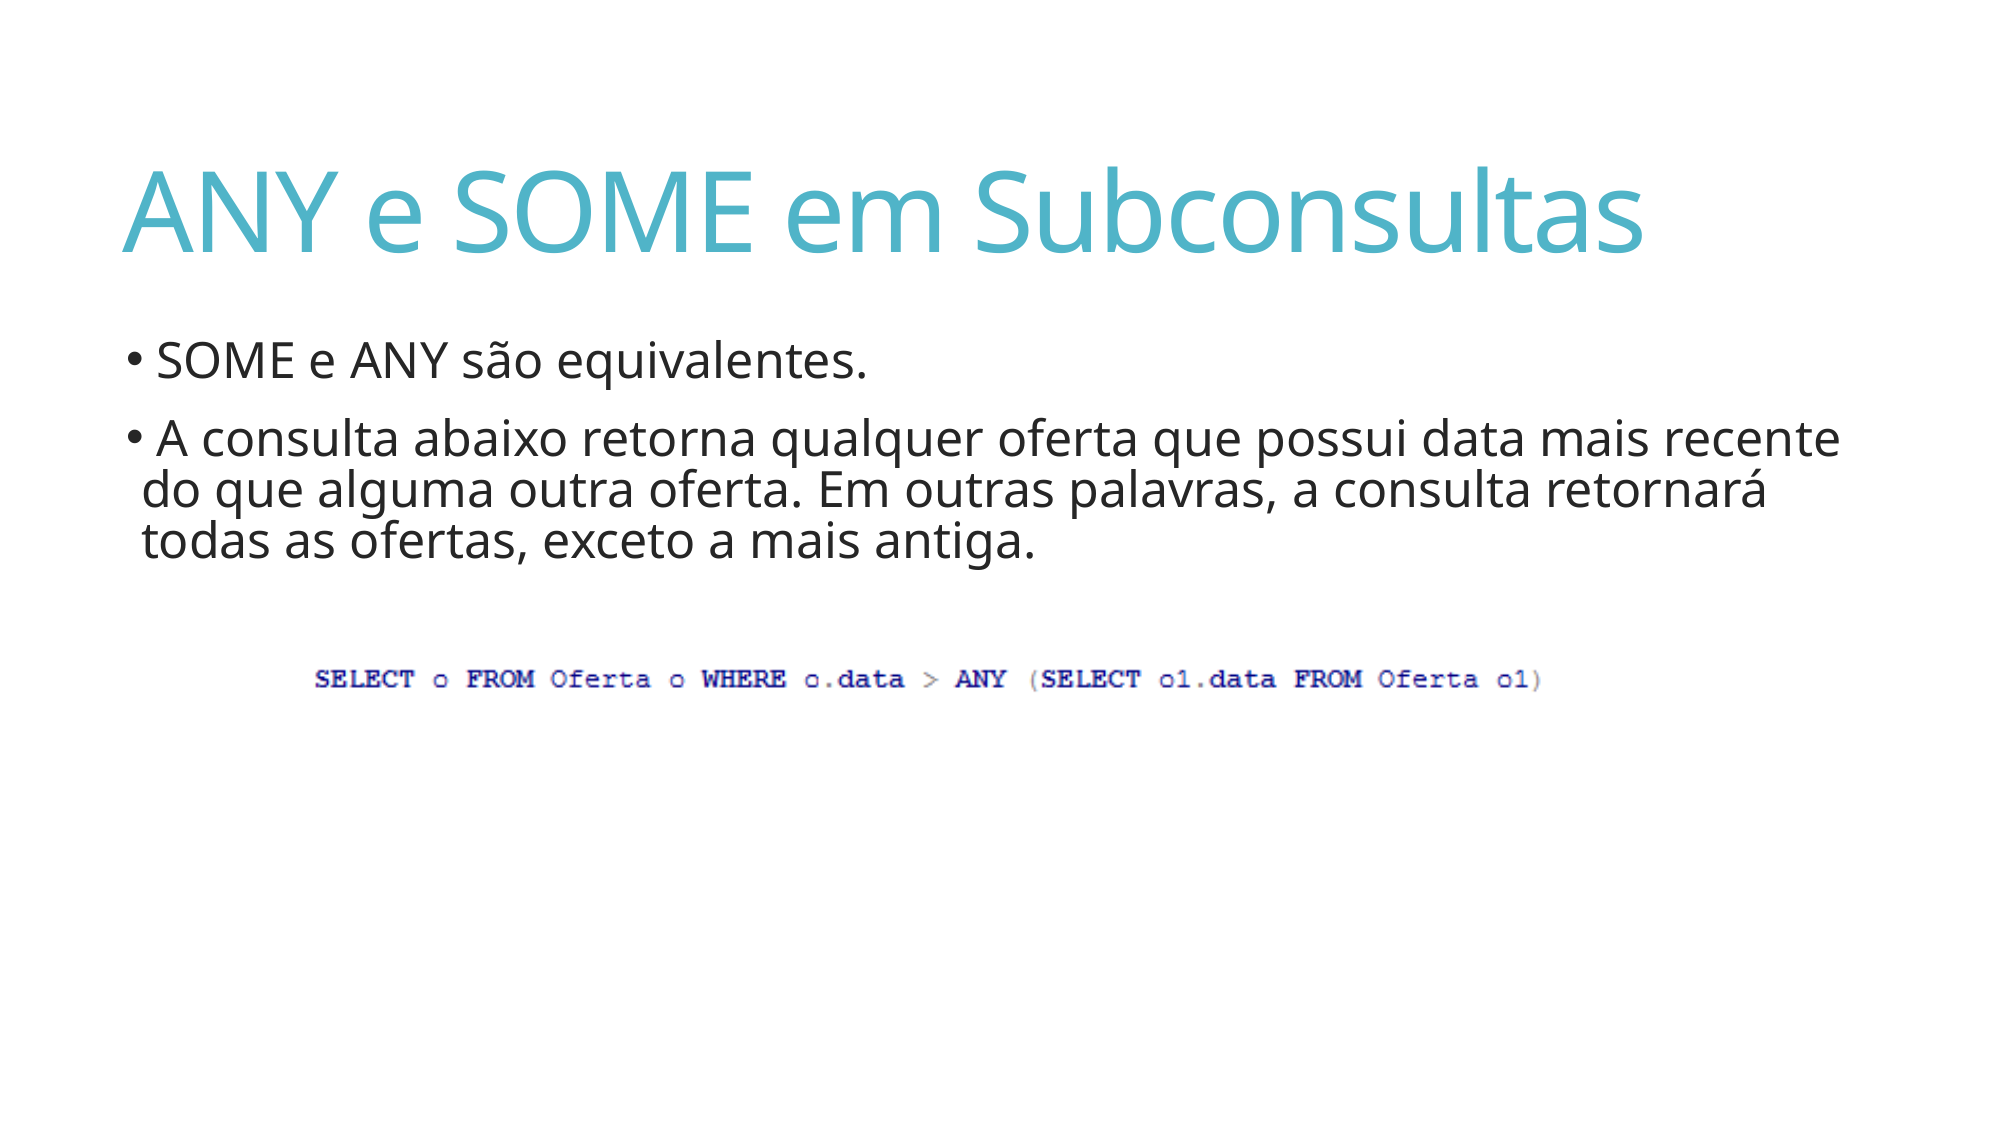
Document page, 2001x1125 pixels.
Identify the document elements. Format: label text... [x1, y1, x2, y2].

list SOME e ANY são equivalentes. A consulta abaixo retorna qualquer oferta que possui data mais recente do que alguma outra oferta. Em outras palavras, a consulta retornará todas as ofertas, exceto a mais antiga. [111, 329, 1876, 605]
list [308, 659, 1560, 705]
title ANY e SOME em Subconsultas [107, 81, 1875, 354]
